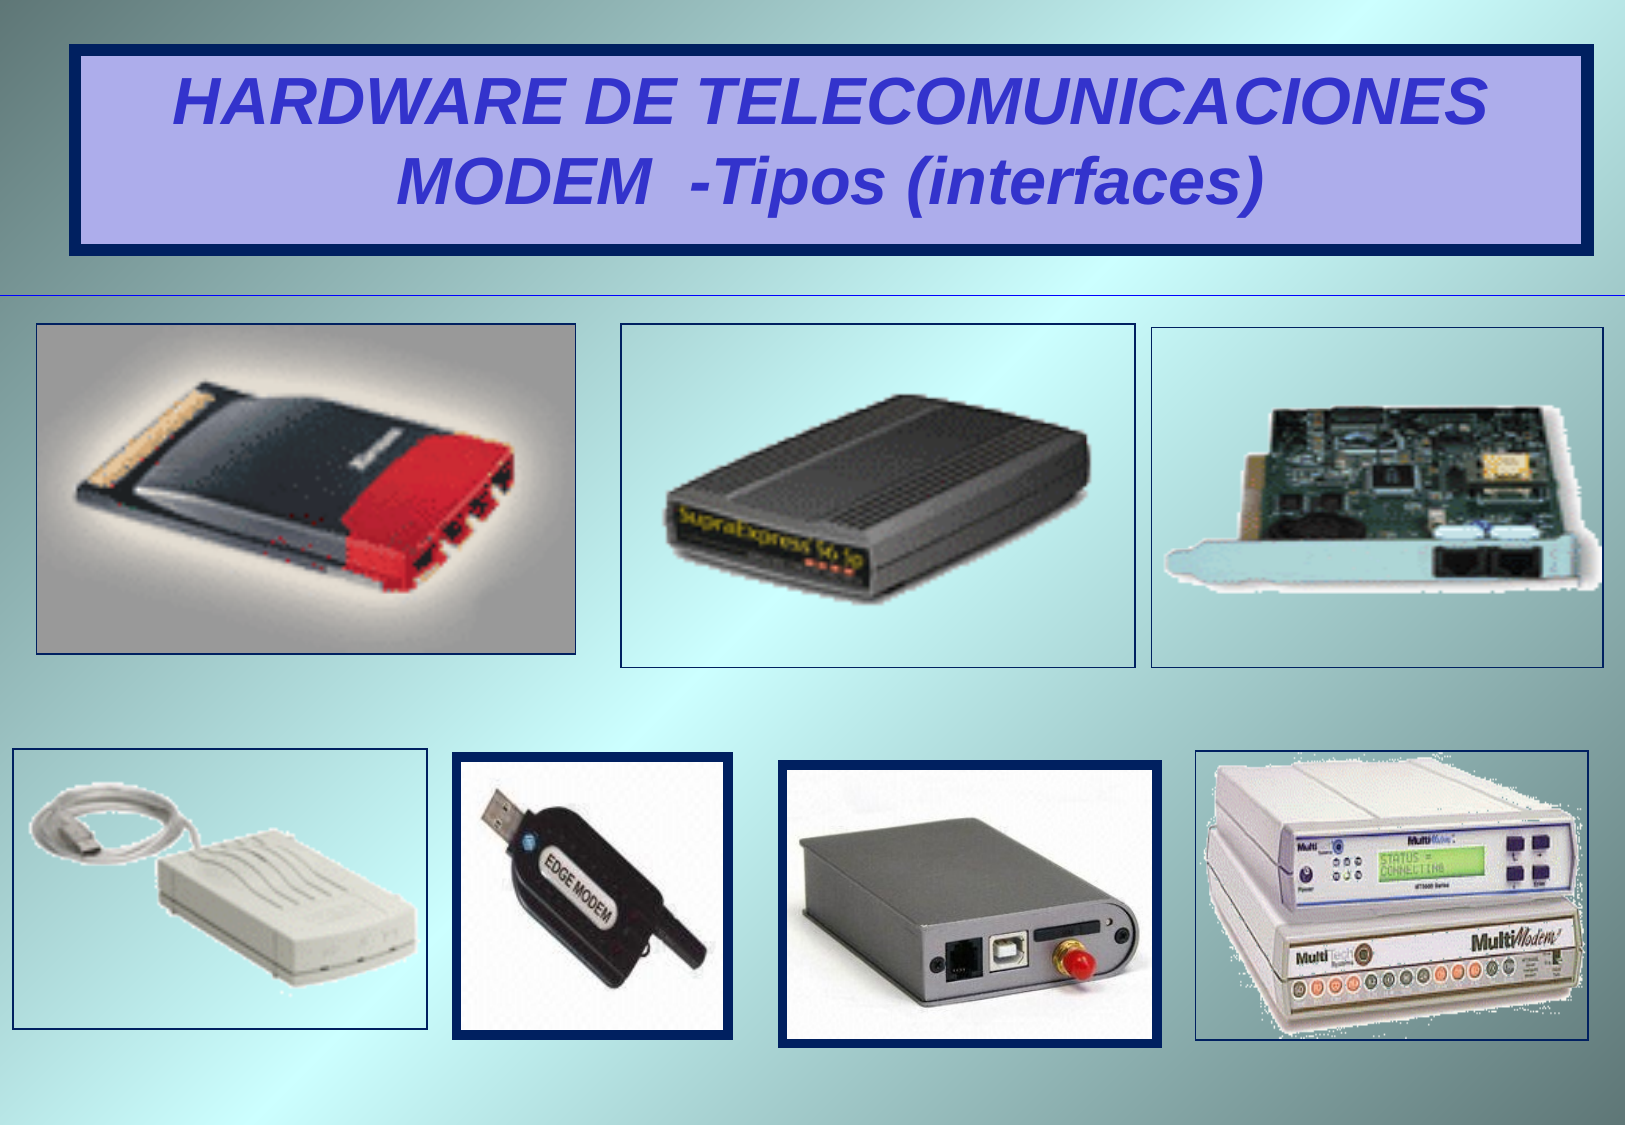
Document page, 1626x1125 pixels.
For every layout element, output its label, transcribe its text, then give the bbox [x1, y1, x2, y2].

picture [1195, 751, 1588, 1040]
picture [460, 761, 724, 1031]
picture [621, 324, 1135, 667]
picture [13, 749, 427, 1029]
title HARDWARE DE TELECOMUNICACIONES MODEM -Tipos (interfaces) [74, 49, 1588, 251]
picture [37, 324, 576, 654]
picture [786, 769, 1153, 1040]
picture [1152, 328, 1603, 667]
